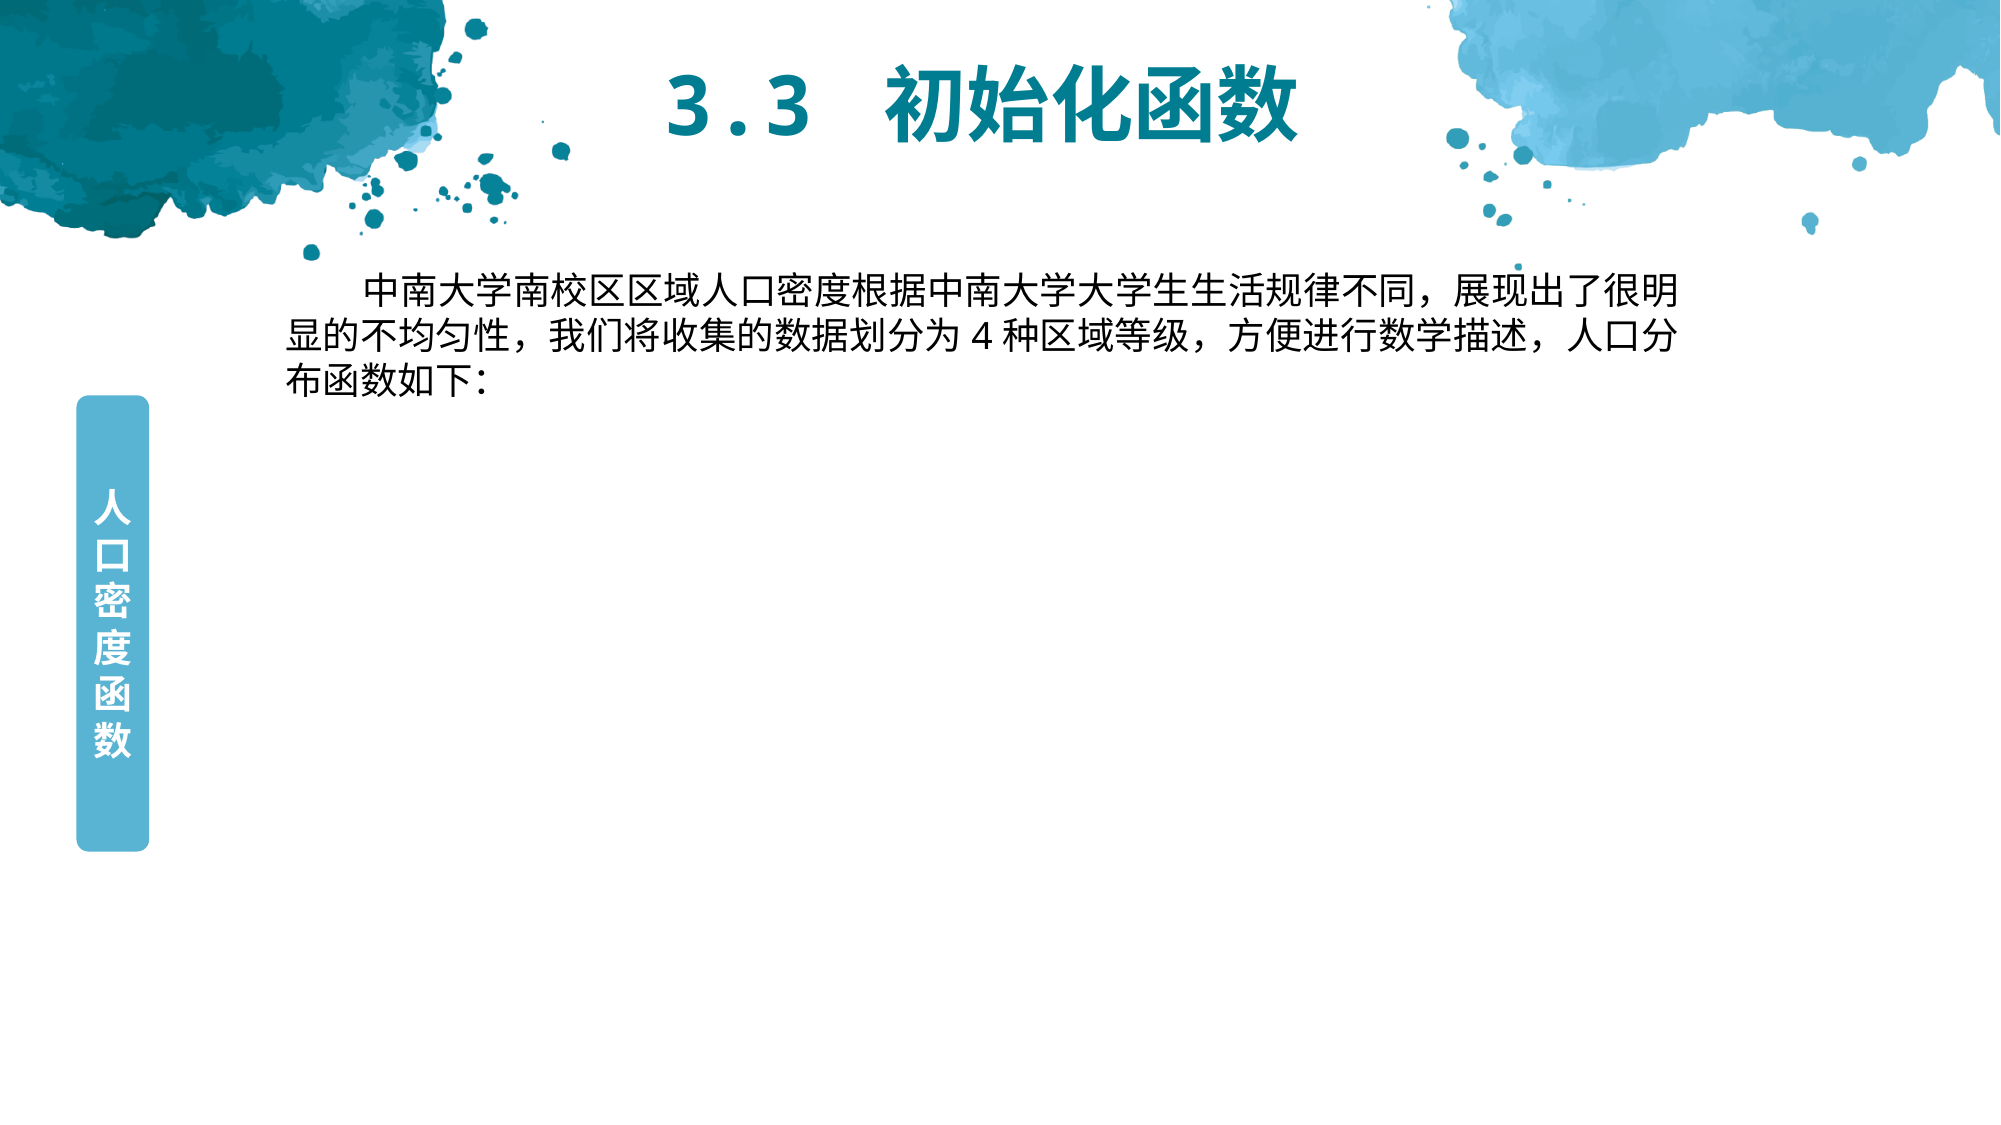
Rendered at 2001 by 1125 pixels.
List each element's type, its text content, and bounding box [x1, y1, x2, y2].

text_box 3.3 初始化函数 [648, 44, 1295, 160]
text_box [646, 304, 1295, 313]
picture [0, 0, 646, 331]
picture [1295, 0, 2000, 321]
text_box 人口密度函数 [75, 394, 151, 853]
